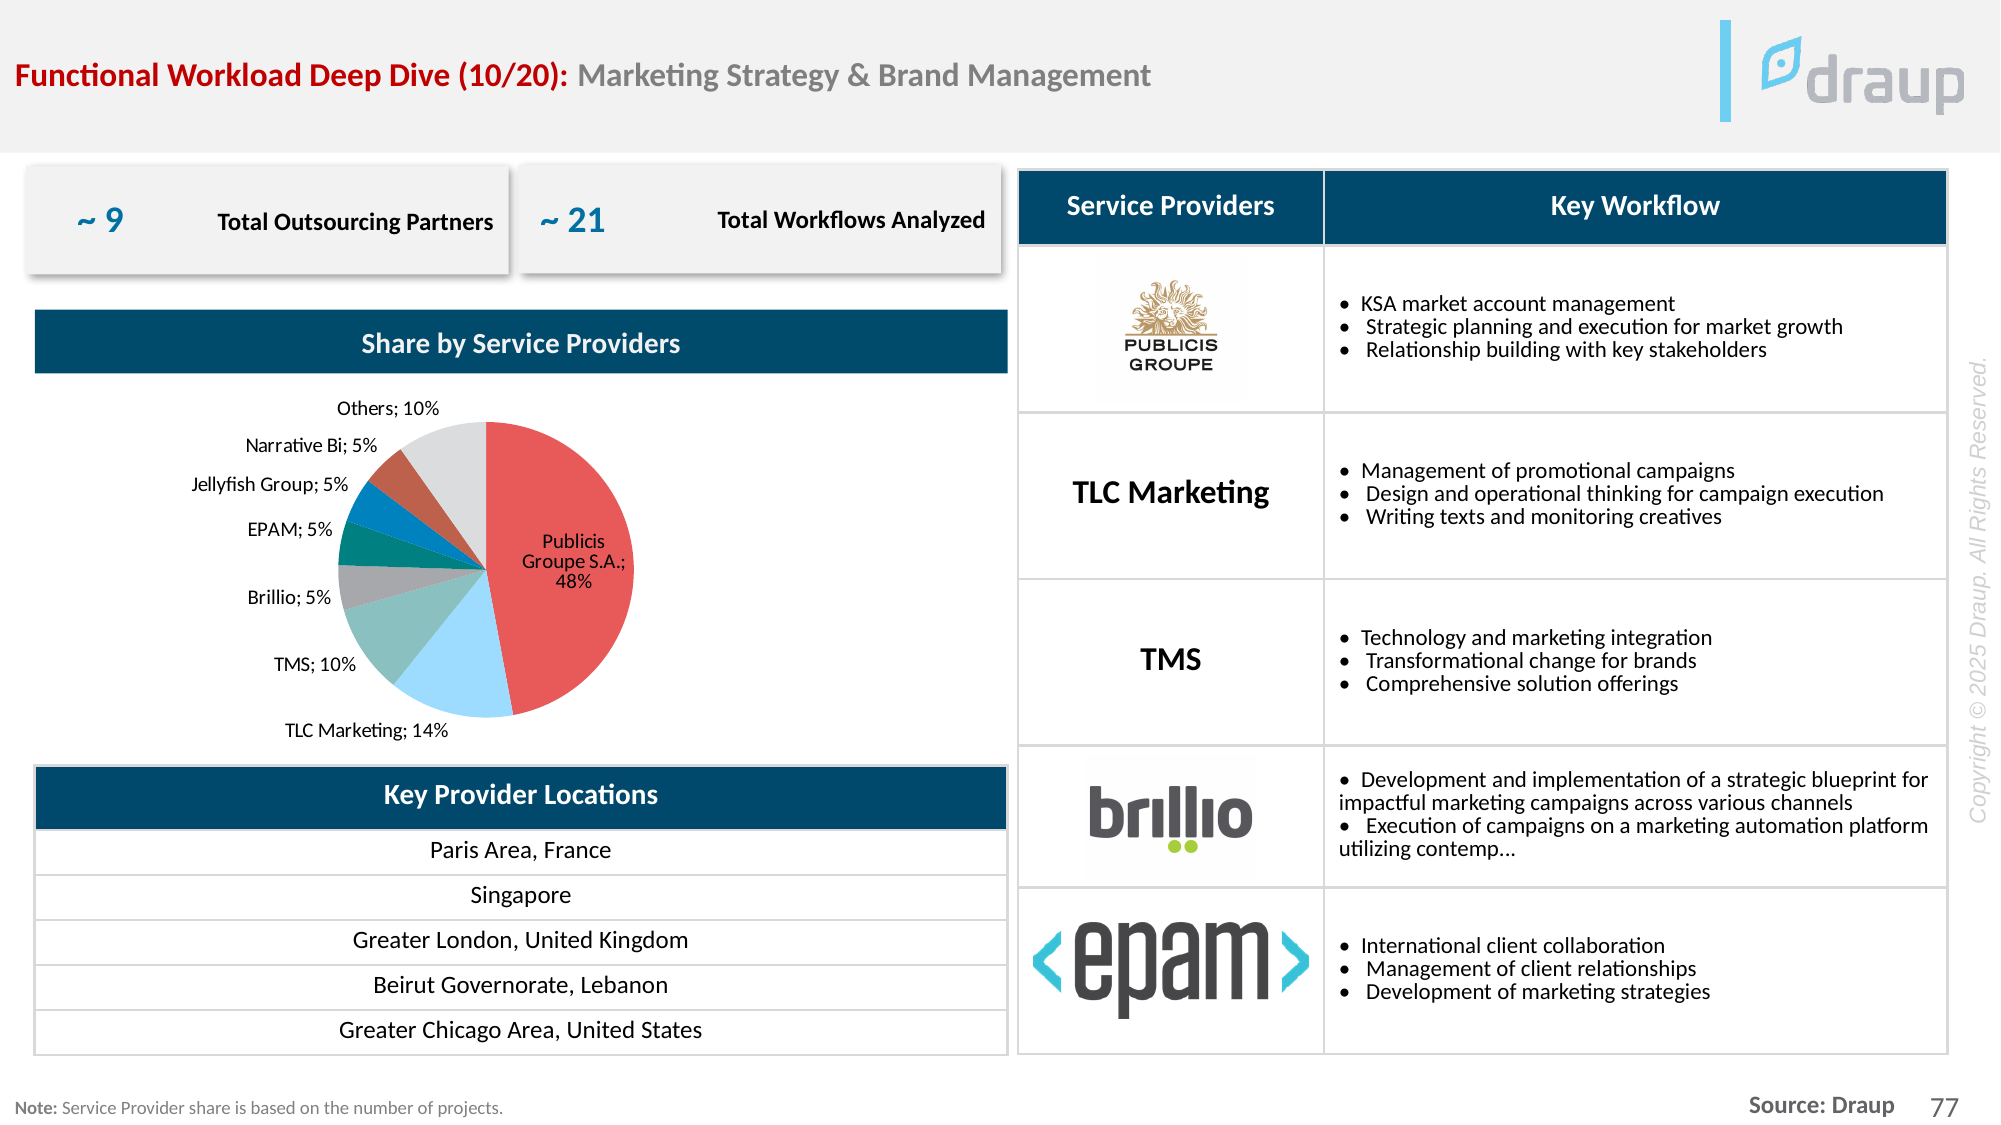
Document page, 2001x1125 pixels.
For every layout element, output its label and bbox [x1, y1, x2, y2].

table_cell [1325, 414, 1946, 578]
table_header [36, 767, 1006, 829]
table_header [1019, 171, 1323, 244]
table_cell [1019, 247, 1323, 411]
table_cell [36, 966, 1006, 1009]
table_cell [1325, 747, 1946, 886]
picture [1086, 754, 1256, 880]
text_box [34, 309, 1009, 374]
table_cell [1019, 889, 1323, 1053]
text_box [517, 164, 1002, 274]
table_header [1325, 171, 1946, 244]
table_cell [36, 876, 1006, 919]
table_cell [1325, 580, 1946, 744]
table_cell [1325, 247, 1946, 411]
table_cell [1325, 889, 1946, 1053]
table_cell [1019, 414, 1323, 578]
table_cell [36, 831, 1006, 874]
text_box [1005, 548, 1056, 599]
text_box [25, 165, 510, 275]
table_cell [1019, 747, 1323, 886]
table_cell [36, 1011, 1006, 1054]
picture [1033, 922, 1309, 1019]
table_cell [1019, 580, 1323, 744]
picture [1095, 253, 1246, 404]
table_cell [36, 921, 1006, 964]
text_box [0, 9, 1645, 143]
chart [34, 389, 1003, 752]
text_box [0, 1088, 1080, 1125]
